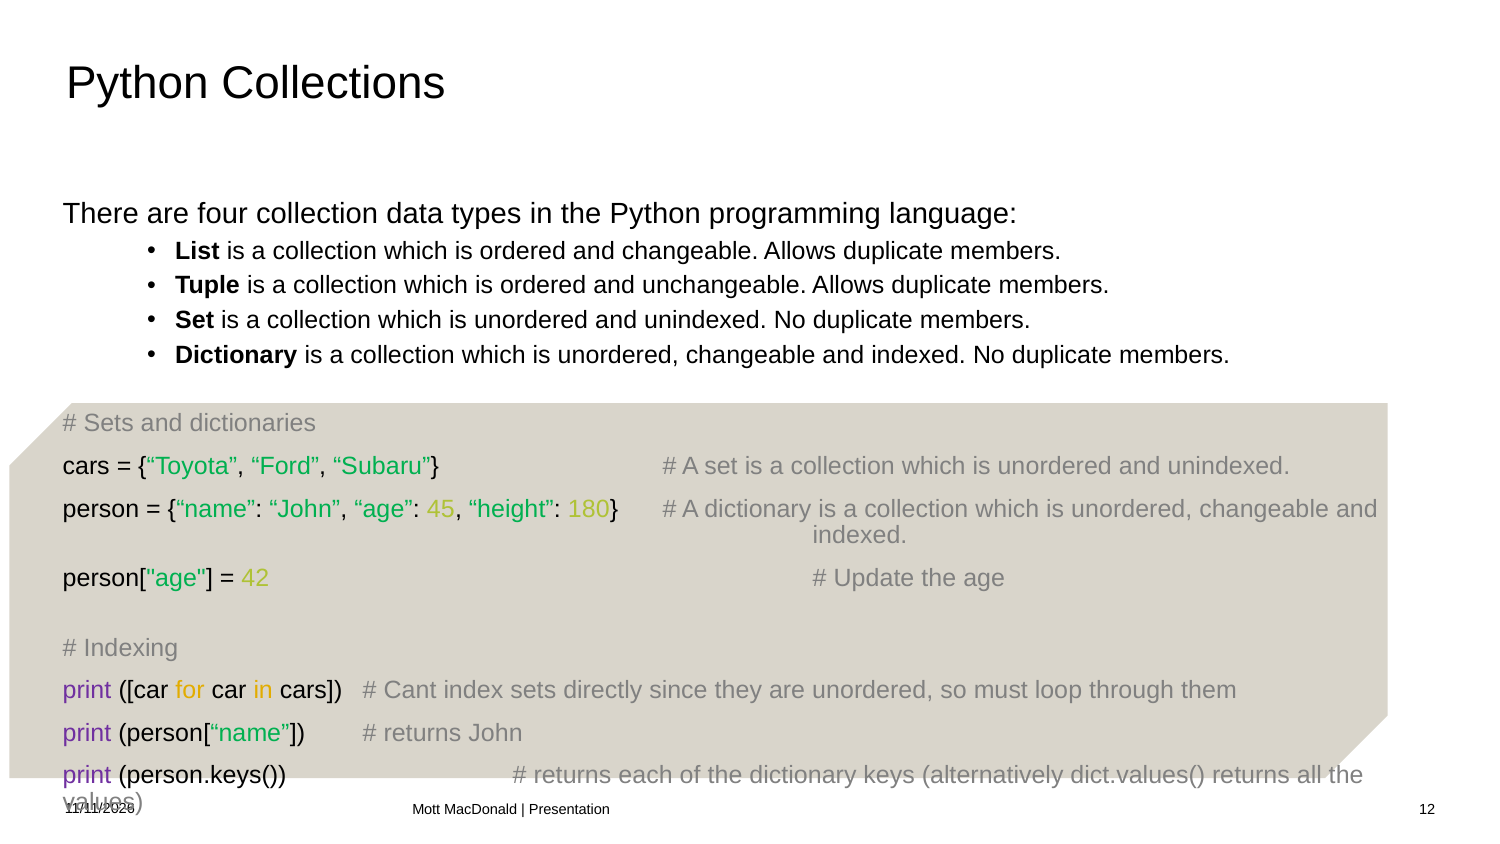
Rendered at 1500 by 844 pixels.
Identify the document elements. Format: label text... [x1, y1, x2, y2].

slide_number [64, 799, 395, 816]
slide_number 12 [1105, 799, 1436, 817]
text_box # Sets and dictionaries cars = {“Toyota”, “Ford”, “Subaru”} # A set is a collection which is unordered and unindexed. person = {“name”: “John”, “age”: 45, “height”: 180} # A dictionary is a collection which is unordered, changeable and indexed. person["age"] = 42 # Update the age # Indexing print ([car for car in cars]) # Cant index sets directly since they are unordered, so must loop through them print (person[“name”]) # returns John print (person.keys()) # returns each of the dictionary keys (alternatively dict.values() returns all the values) [62, 403, 1388, 778]
text_box [8, 411, 1327, 780]
footer Mott MacDonald | Presentation [412, 799, 1088, 816]
title Python Collections [66, 52, 1360, 112]
list There are four collection data types in the Python programming language: List is a collection which is ordered and changeable. Allows duplicate members. Tuple is a collection which is ordered and unchangeable. Allows duplicate members. Set is a collection which is unordered and unindexed. No duplicate members. Dictionary is a collection which is unordered, changeable and indexed. No duplicate members. [62, 191, 1388, 403]
